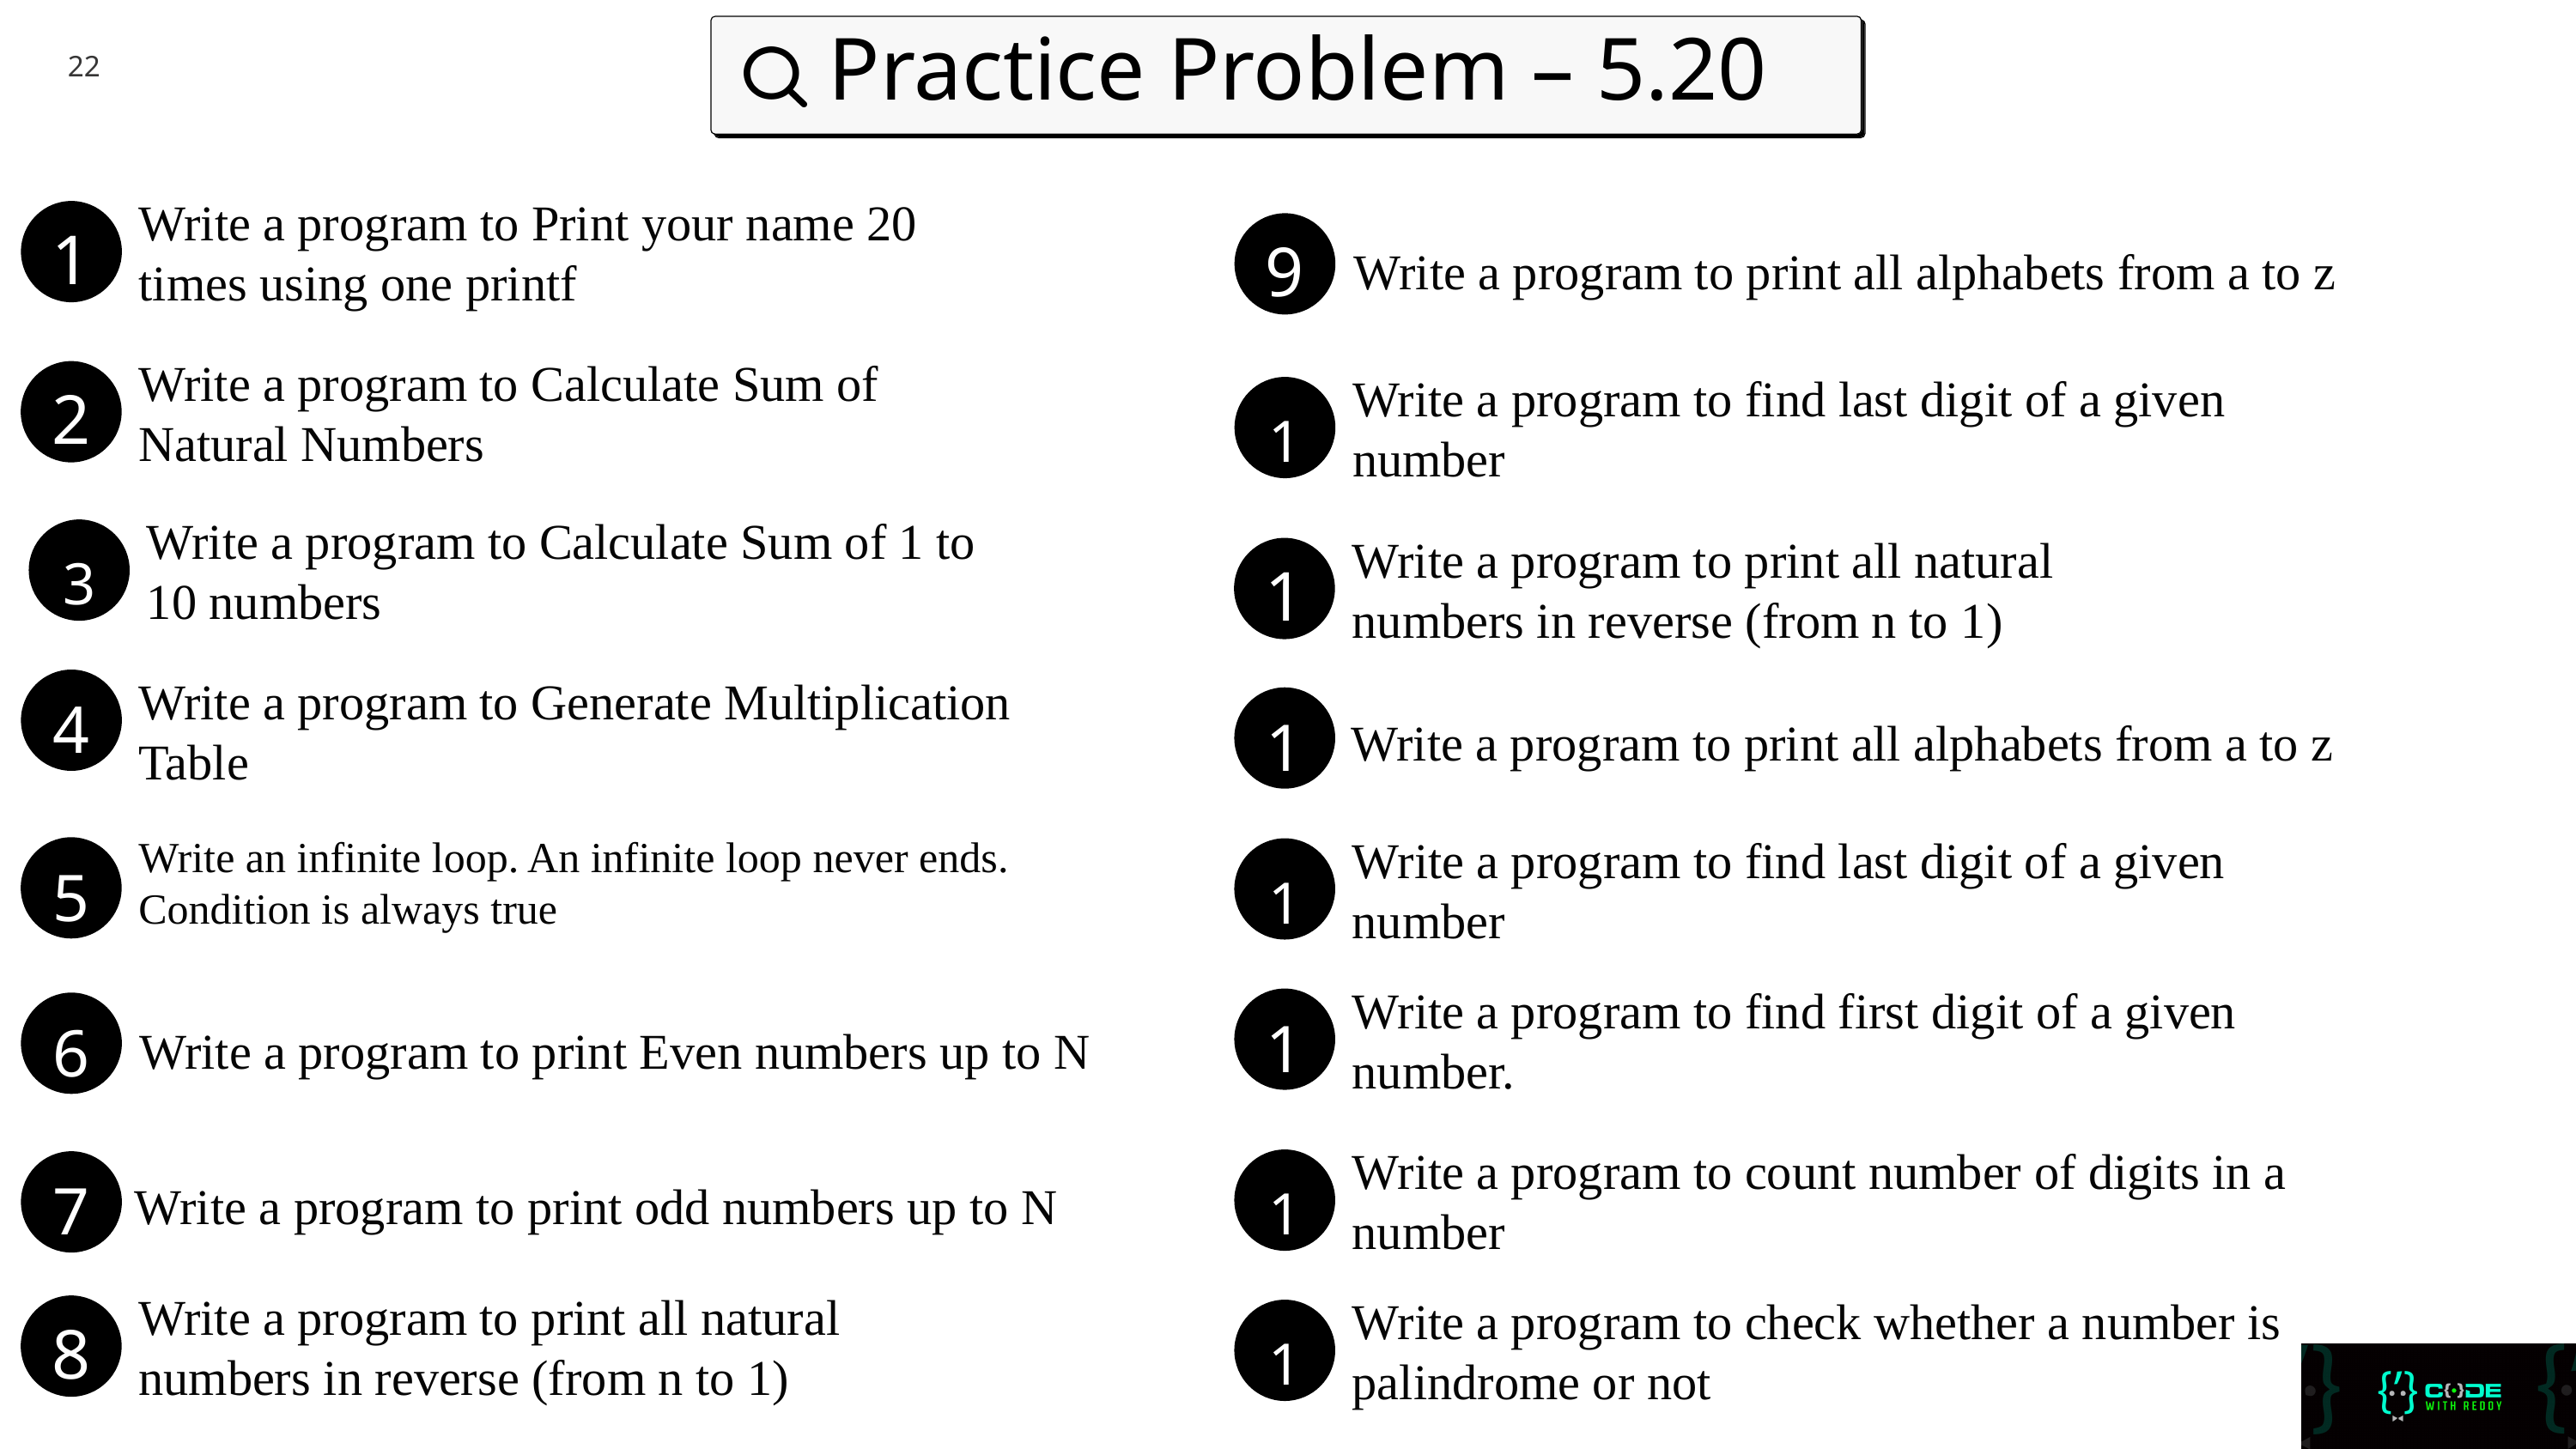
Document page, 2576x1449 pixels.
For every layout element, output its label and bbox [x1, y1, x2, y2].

text_box [1233, 978, 2361, 1100]
text_box [1233, 1139, 2361, 1261]
text_box [20, 1150, 1134, 1253]
text_box [1233, 828, 2361, 950]
text_box [27, 26, 140, 106]
text_box [1233, 687, 2360, 789]
text_box [27, 509, 1031, 631]
picture [2301, 1343, 2576, 1449]
text_box [1234, 213, 2363, 315]
text_box [20, 350, 1023, 473]
text_box [20, 1285, 1023, 1408]
text_box [1233, 1289, 2361, 1411]
text_box [20, 992, 1139, 1094]
text_box [710, 15, 1866, 139]
text_box [20, 669, 1023, 791]
text_box [20, 829, 1023, 939]
text_box [1233, 527, 2236, 650]
text_box [1234, 367, 2361, 488]
text_box [20, 191, 1024, 312]
